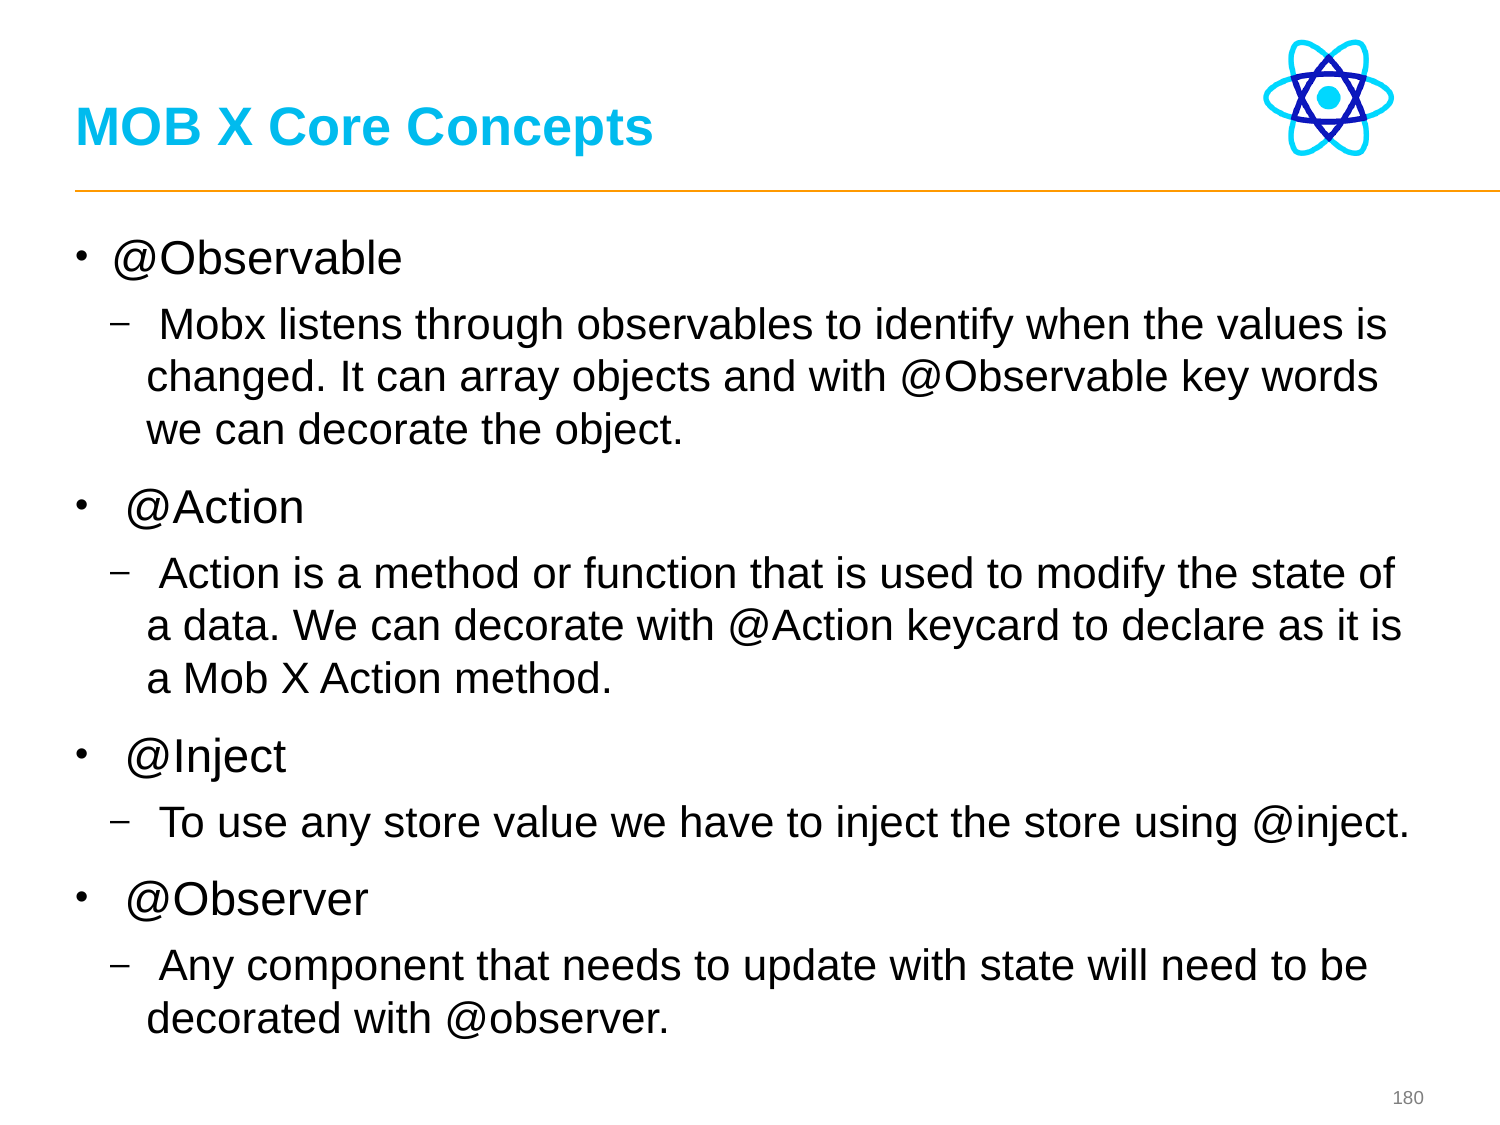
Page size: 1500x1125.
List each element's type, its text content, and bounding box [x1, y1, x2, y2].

title MOB X Core Concepts [75, 27, 1422, 157]
list @Observable Mobx listens through observables to identify when the values is changed. It can array objects and with @Observable key words we can decorate the object. @Action Action is a method or function that is used to modify the state of a data. We can decorate with @Action keycard to declare as it is a Mob X Action method. @Inject To use any store value we have to inject the store using @inject. @Observer Any component that needs to update with state will need to be decorated with @observer. [75, 226, 1425, 1075]
